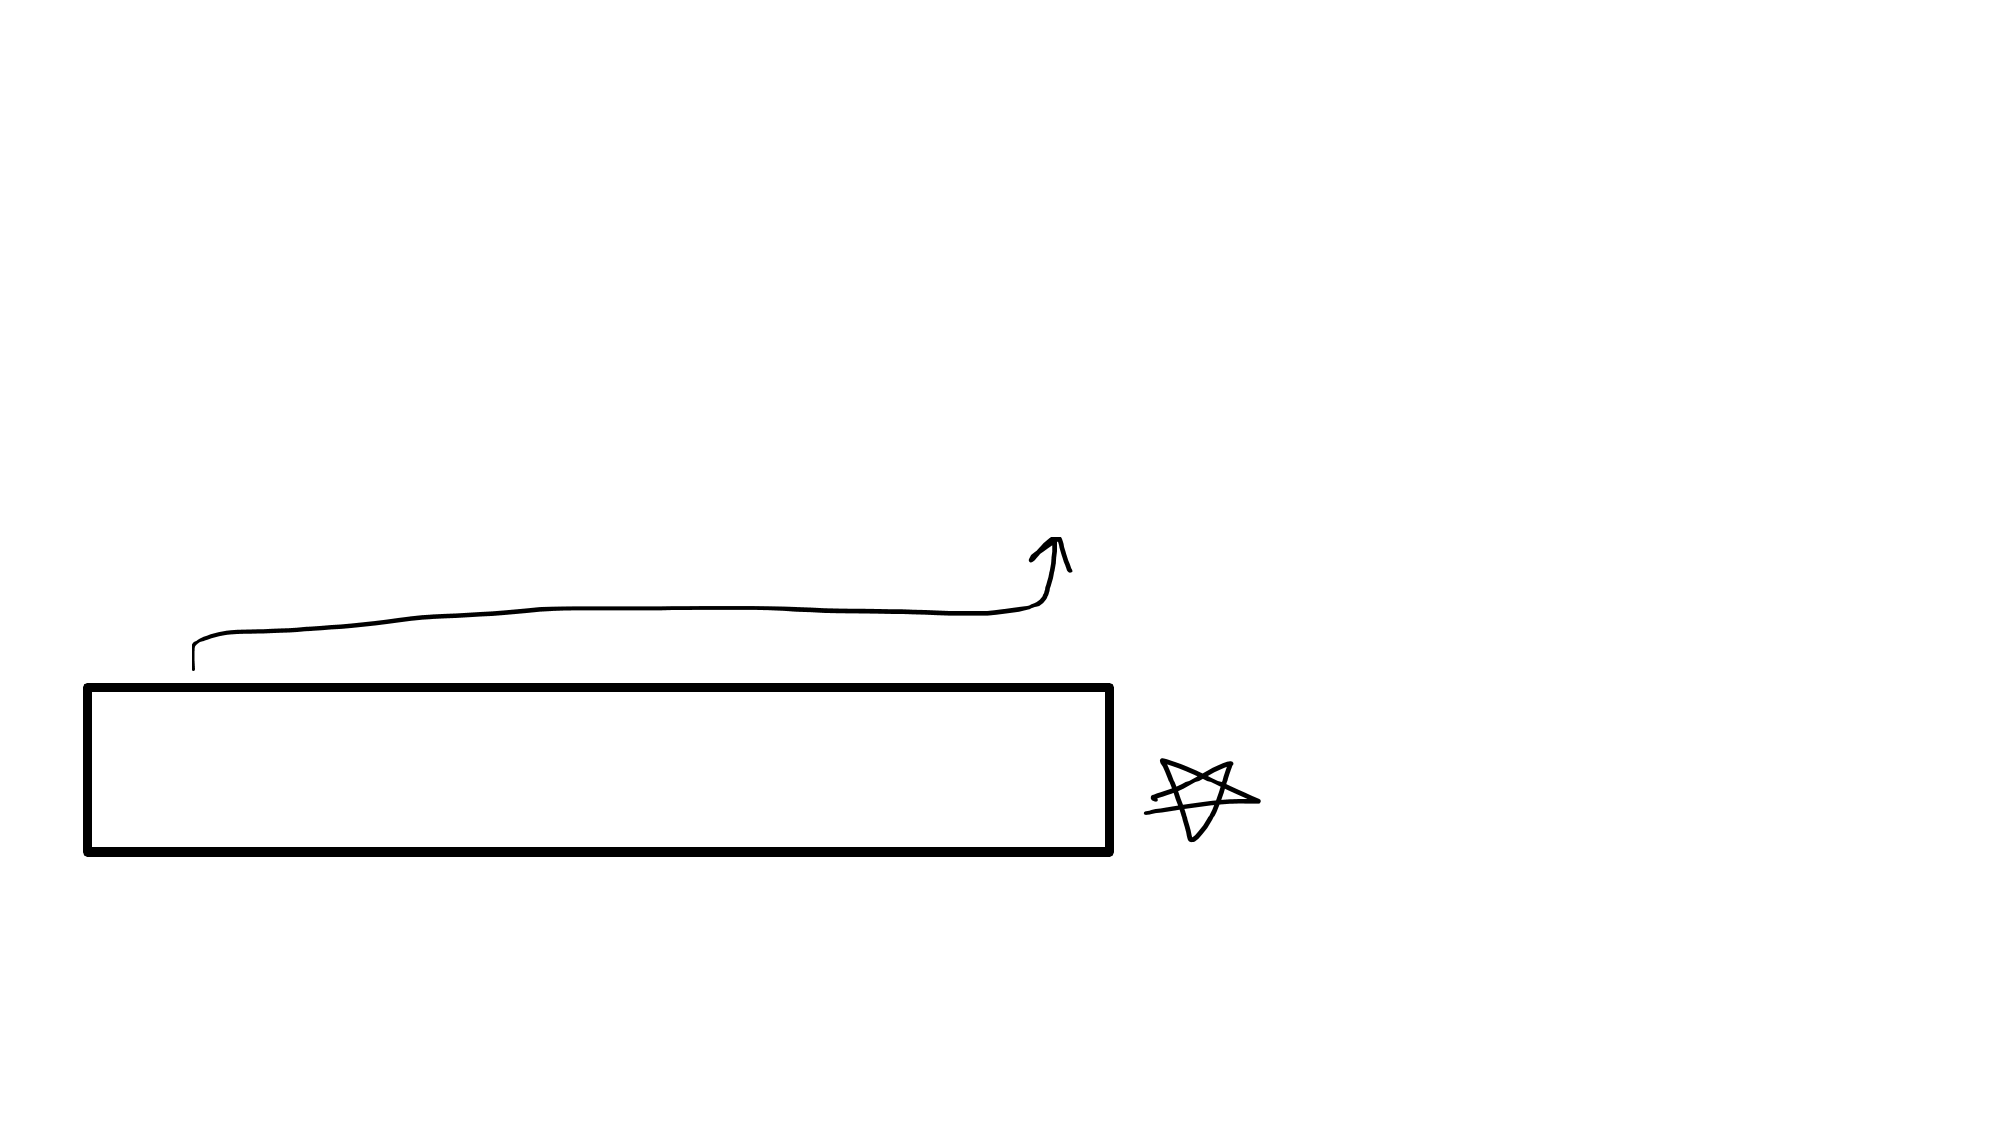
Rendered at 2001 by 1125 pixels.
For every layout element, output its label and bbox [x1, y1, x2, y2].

picture [192, 537, 1270, 851]
